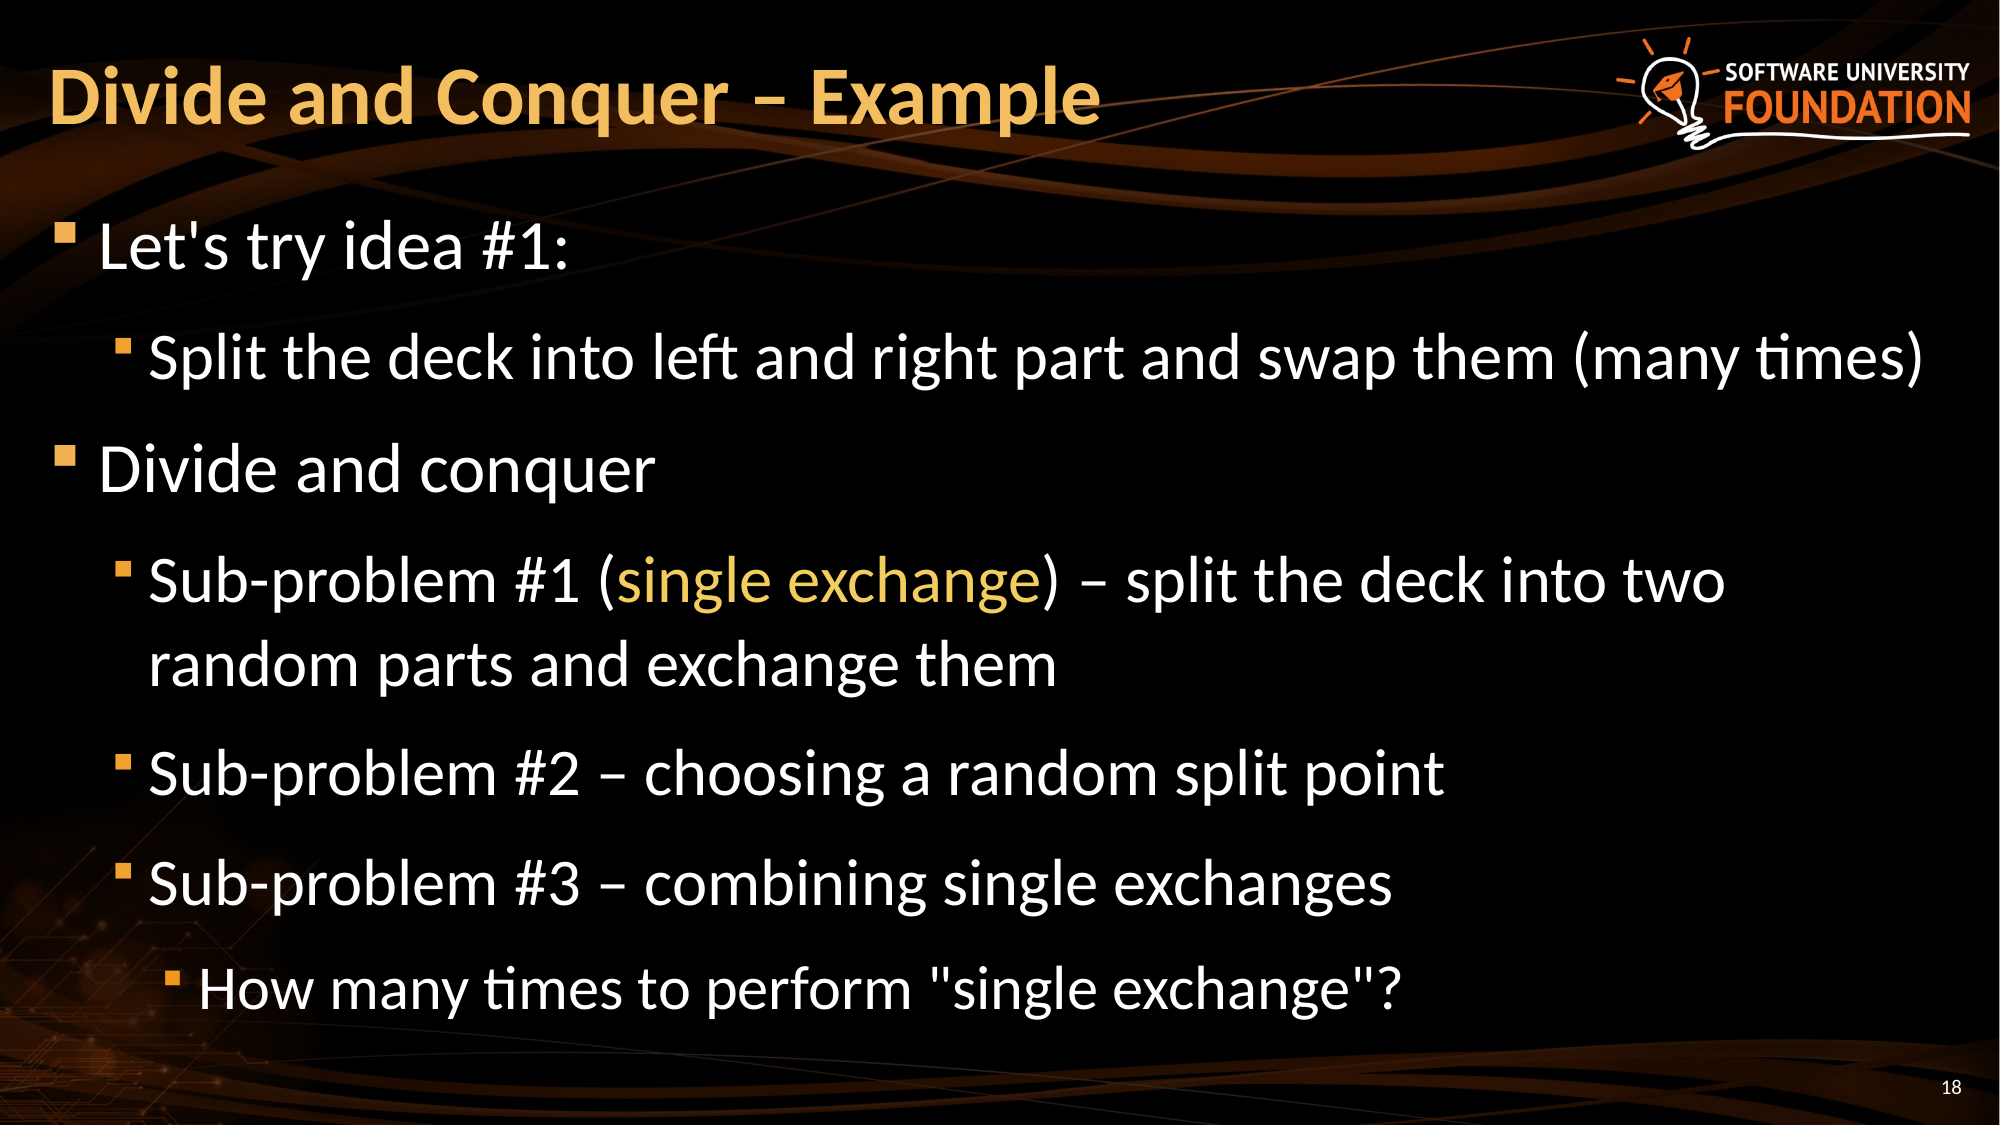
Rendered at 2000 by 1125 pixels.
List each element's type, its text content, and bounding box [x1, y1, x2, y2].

picture [0, 0, 2000, 1125]
title Divide and Conquer – Example [30, 6, 1602, 189]
list Let's try idea #1: Split the deck into left and right part and swap them (many times) Divide and conquer Sub-problem #1 (single exchange) – split the deck into two random parts and exchange them Sub-problem #2 – choosing a random split point Sub-problem #3 – combining single exchanges How many times to perform "single exchange"? [31, 188, 1968, 1103]
